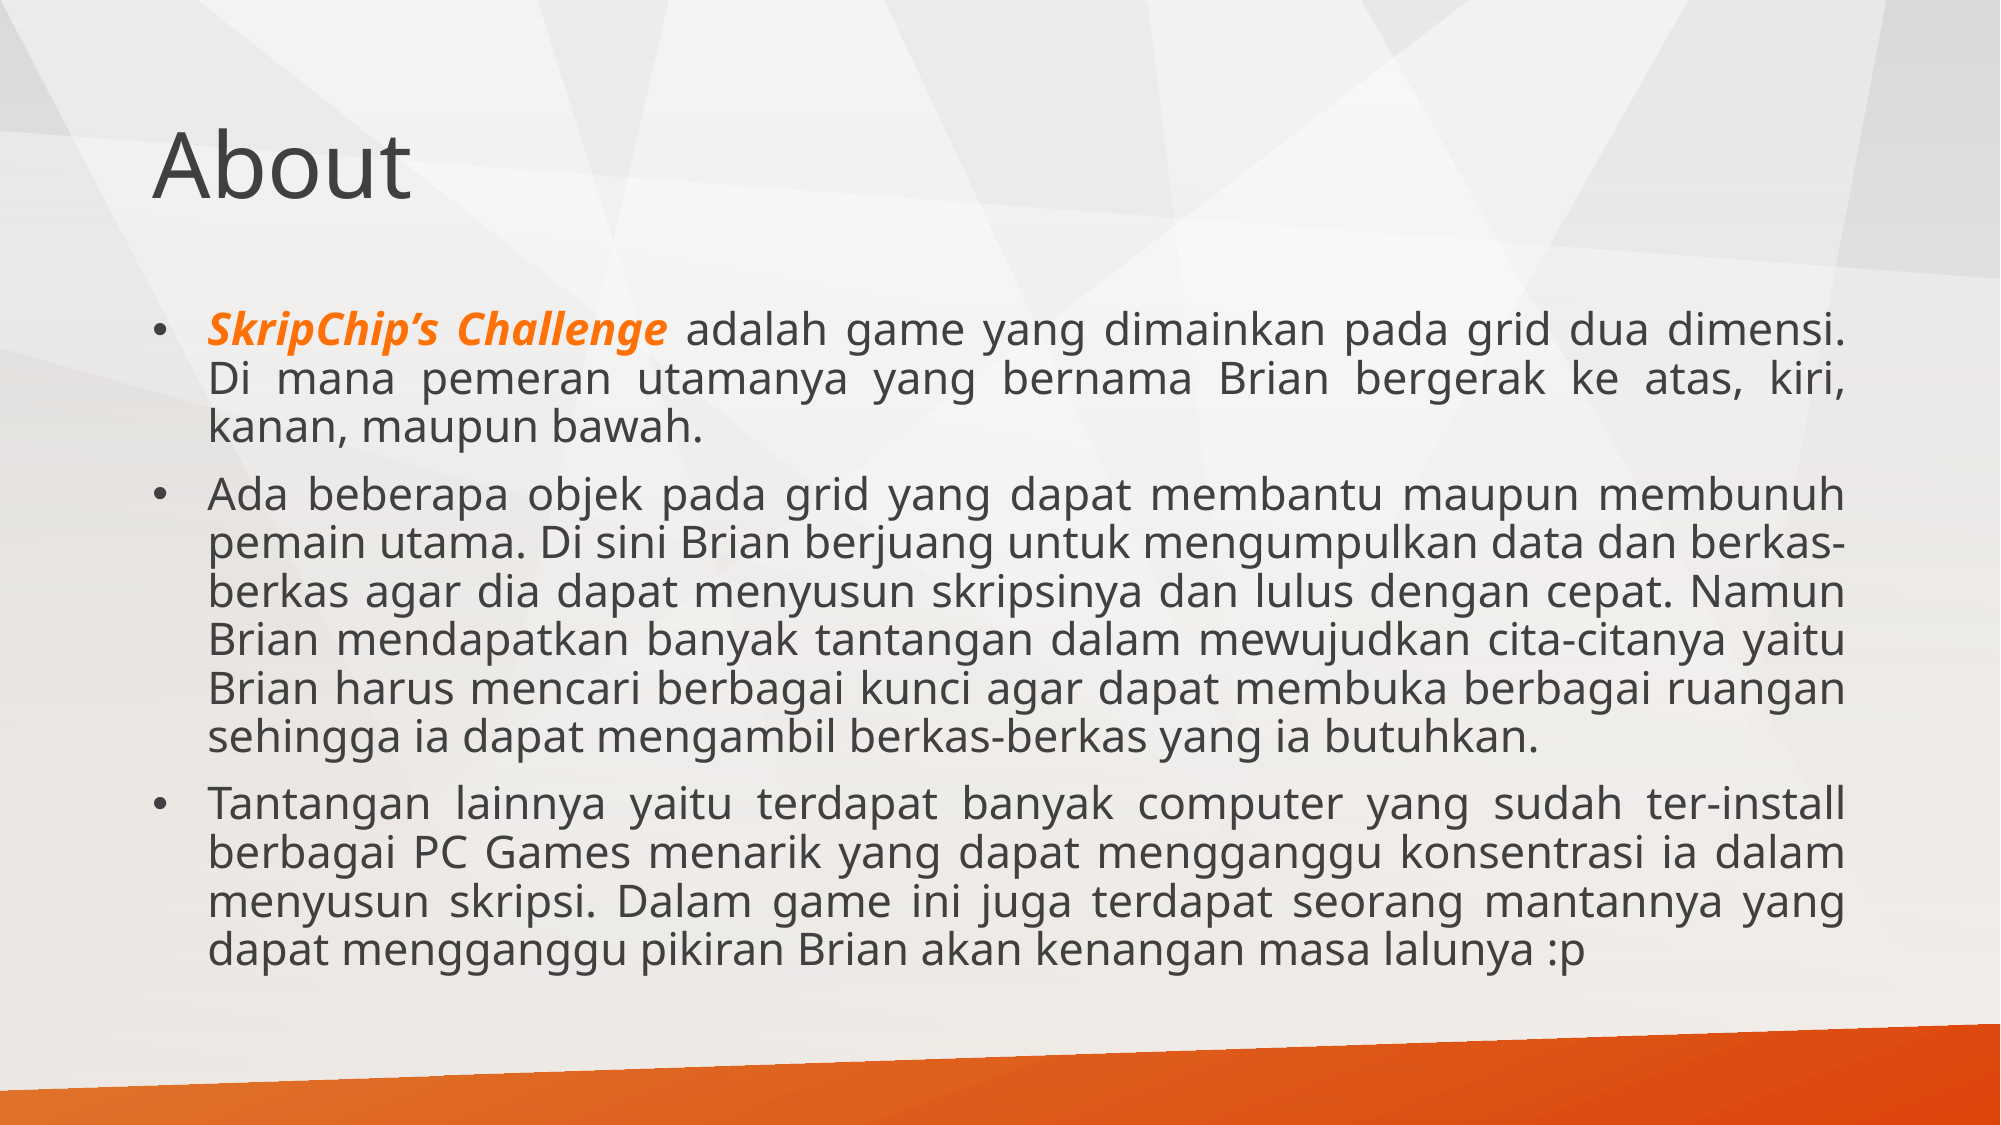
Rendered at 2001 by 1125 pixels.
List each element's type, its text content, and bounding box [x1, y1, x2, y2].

title About [137, 59, 1863, 278]
list SkripChip’s Challenge adalah game yang dimainkan pada grid dua dimensi. Di mana pemeran utamanya yang bernama Brian bergerak ke atas, kiri, kanan, maupun bawah. Ada beberapa objek pada grid yang dapat membantu maupun membunuh pemain utama. Di sini Brian berjuang untuk mengumpulkan data dan berkas-berkas agar dia dapat menyusun skripsinya dan lulus dengan cepat. Namun Brian mendapatkan banyak tantangan dalam mewujudkan cita-citanya yaitu Brian harus mencari berbagai kunci agar dapat membuka berbagai ruangan sehingga ia dapat mengambil berkas-berkas yang ia butuhkan. Tantangan lainnya yaitu terdapat banyak computer yang sudah ter-install berbagai PC Games menarik yang dapat mengganggu konsentrasi ia dalam menyusun skripsi. Dalam game ini juga terdapat seorang mantannya yang dapat mengganggu pikiran Brian akan kenangan masa lalunya :p [137, 299, 1863, 1014]
